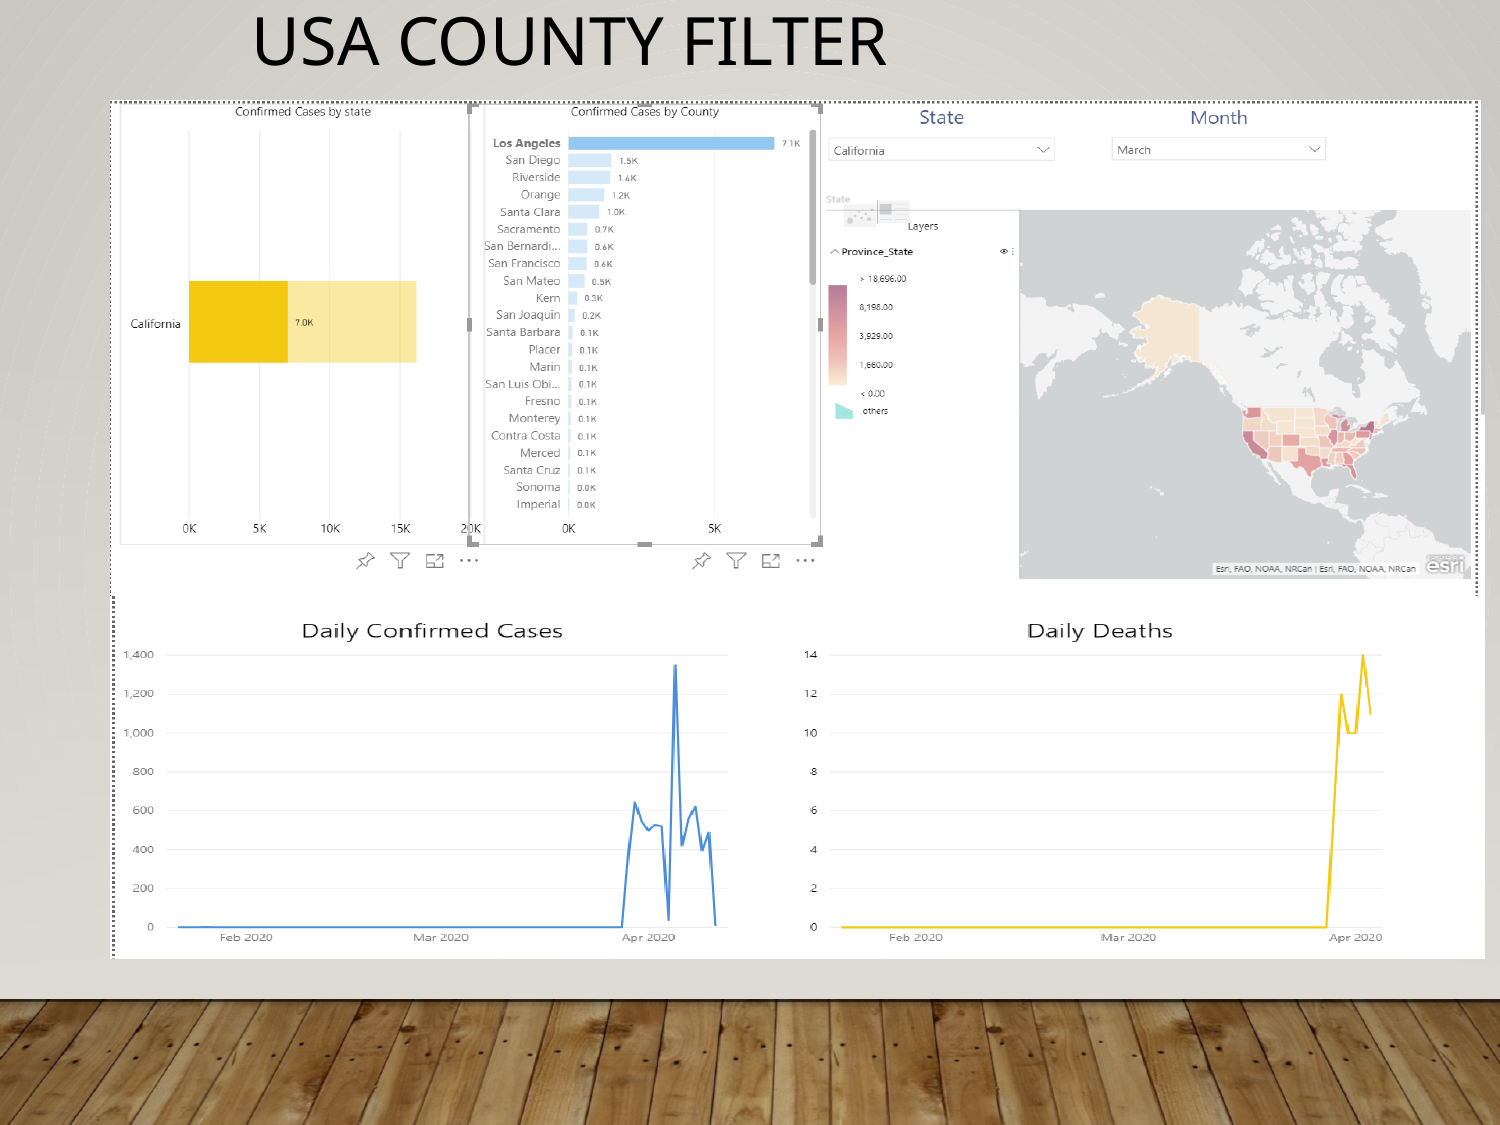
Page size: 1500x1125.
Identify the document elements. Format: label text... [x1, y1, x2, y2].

picture [0, 999, 1500, 1125]
title USA county Filter [236, 0, 1454, 89]
picture [109, 596, 1486, 959]
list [109, 99, 1486, 596]
